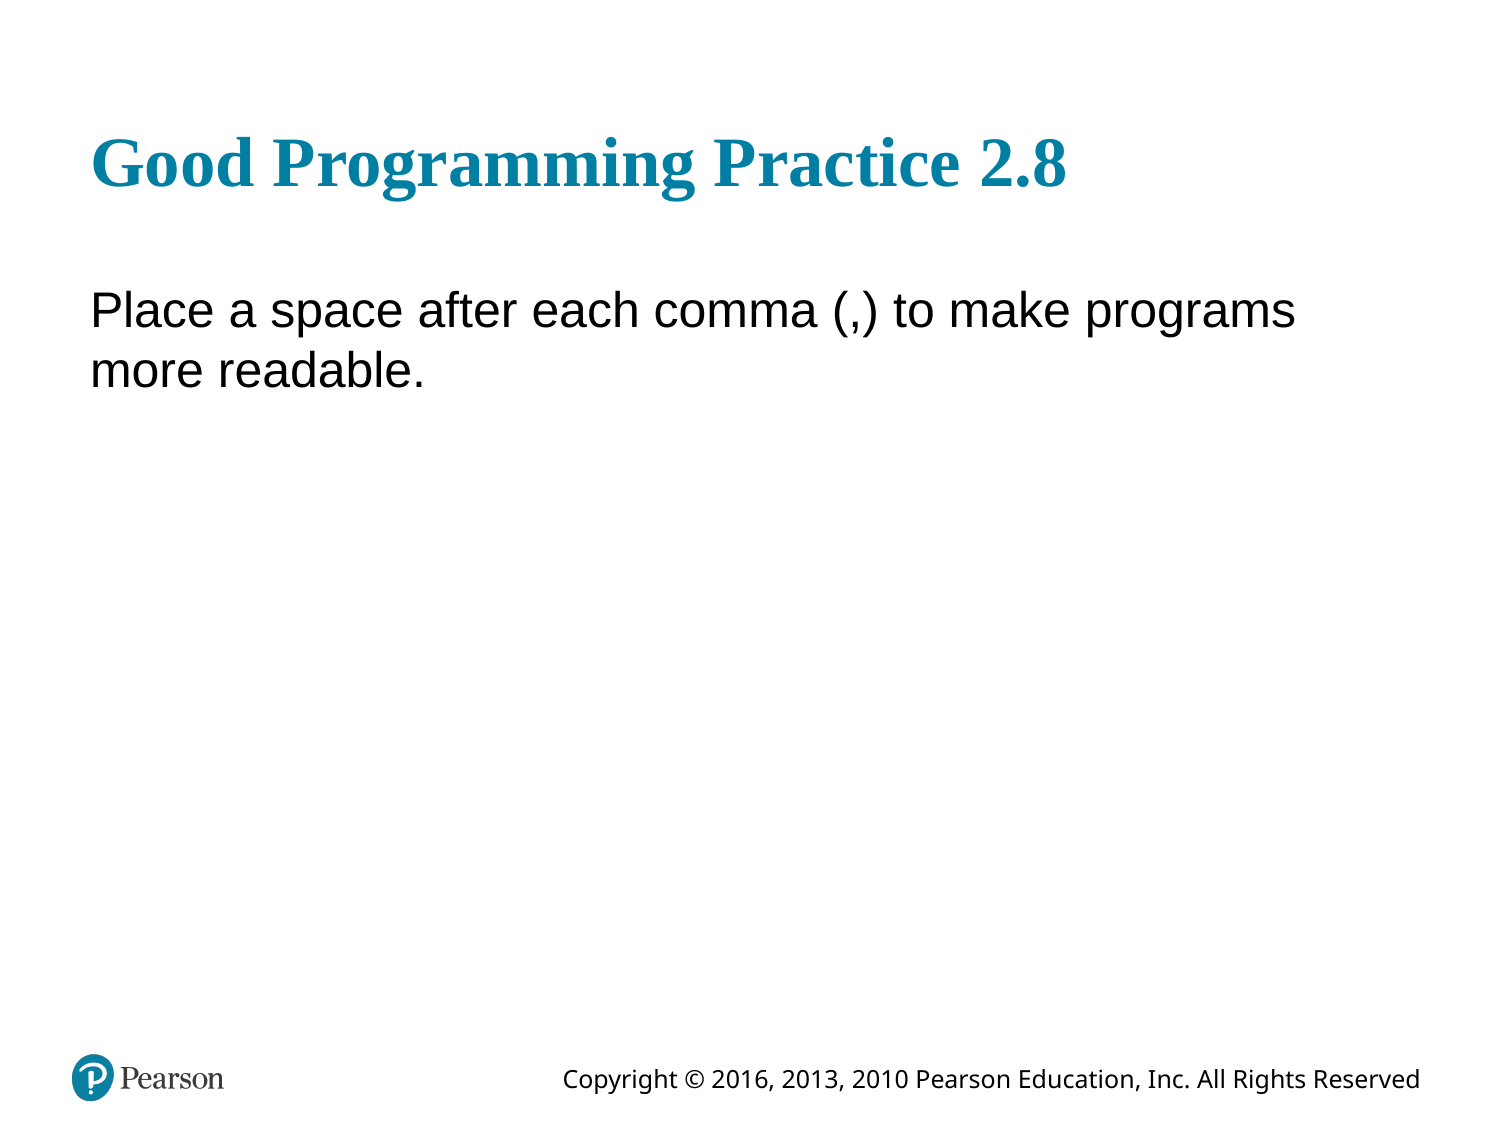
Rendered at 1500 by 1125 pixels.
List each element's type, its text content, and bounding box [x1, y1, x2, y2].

title Good Programming Practice 2.8 [75, 35, 1425, 216]
picture [98, 1054, 224, 1101]
picture [72, 1087, 83, 1101]
picture [80, 1063, 106, 1088]
picture [72, 1054, 88, 1070]
list Place a space after each comma (,) to make programs more readable. [75, 262, 1425, 1005]
